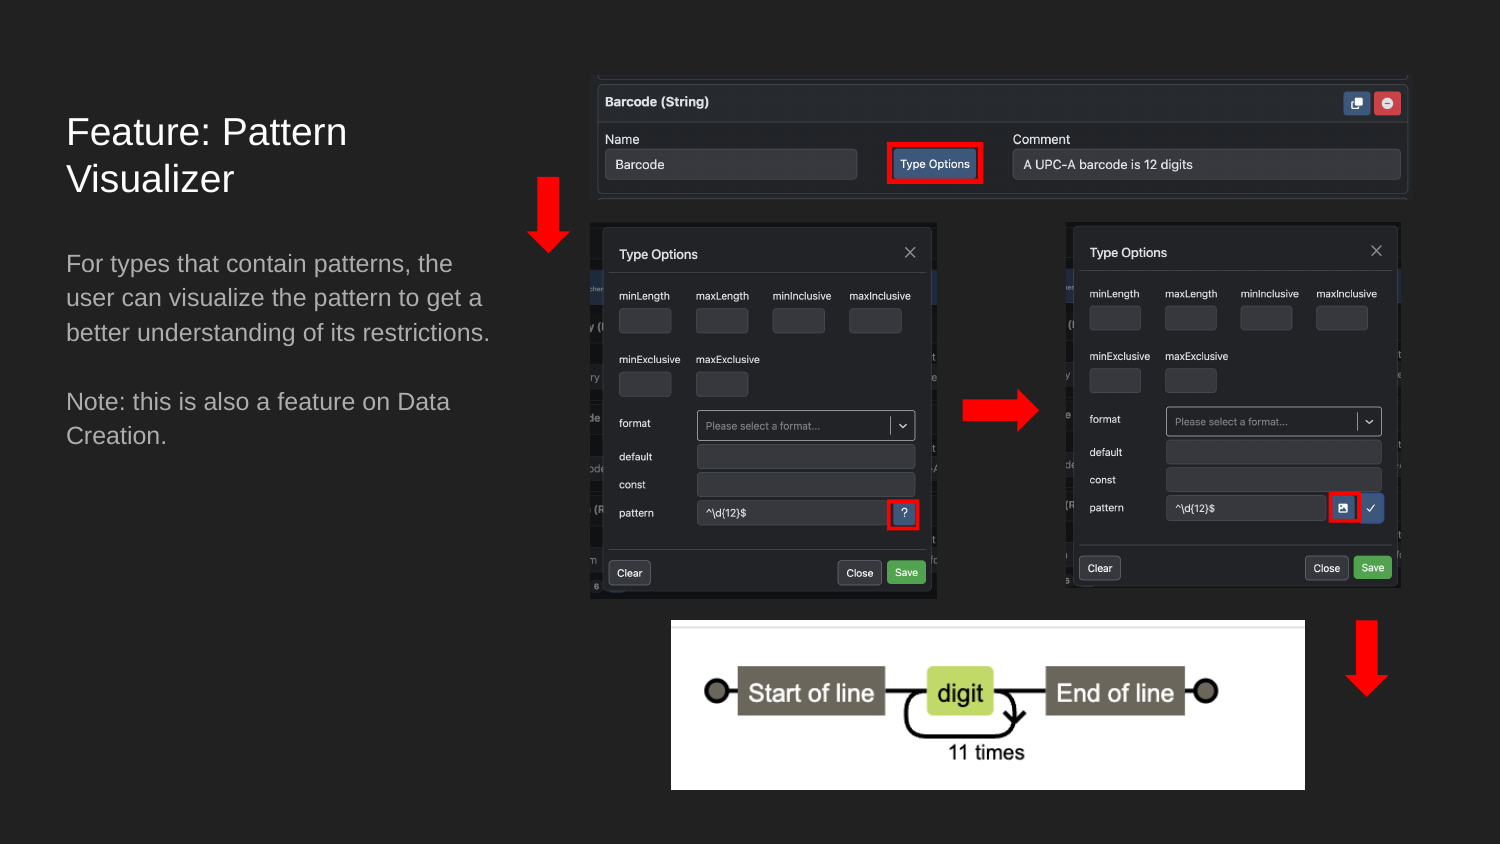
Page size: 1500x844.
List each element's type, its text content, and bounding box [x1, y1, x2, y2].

text_box [960, 386, 1042, 434]
text_box [1342, 618, 1391, 699]
picture [589, 75, 1413, 200]
title Feature: Pattern Visualizer [51, 91, 512, 216]
picture [1065, 220, 1401, 588]
list For types that contain patterns, the user can visualize the pattern to get a better understanding of its restrictions. Note: this is also a feature on Data Creation. [51, 227, 512, 750]
picture [671, 620, 1306, 790]
text_box [524, 174, 572, 256]
picture [589, 220, 937, 600]
